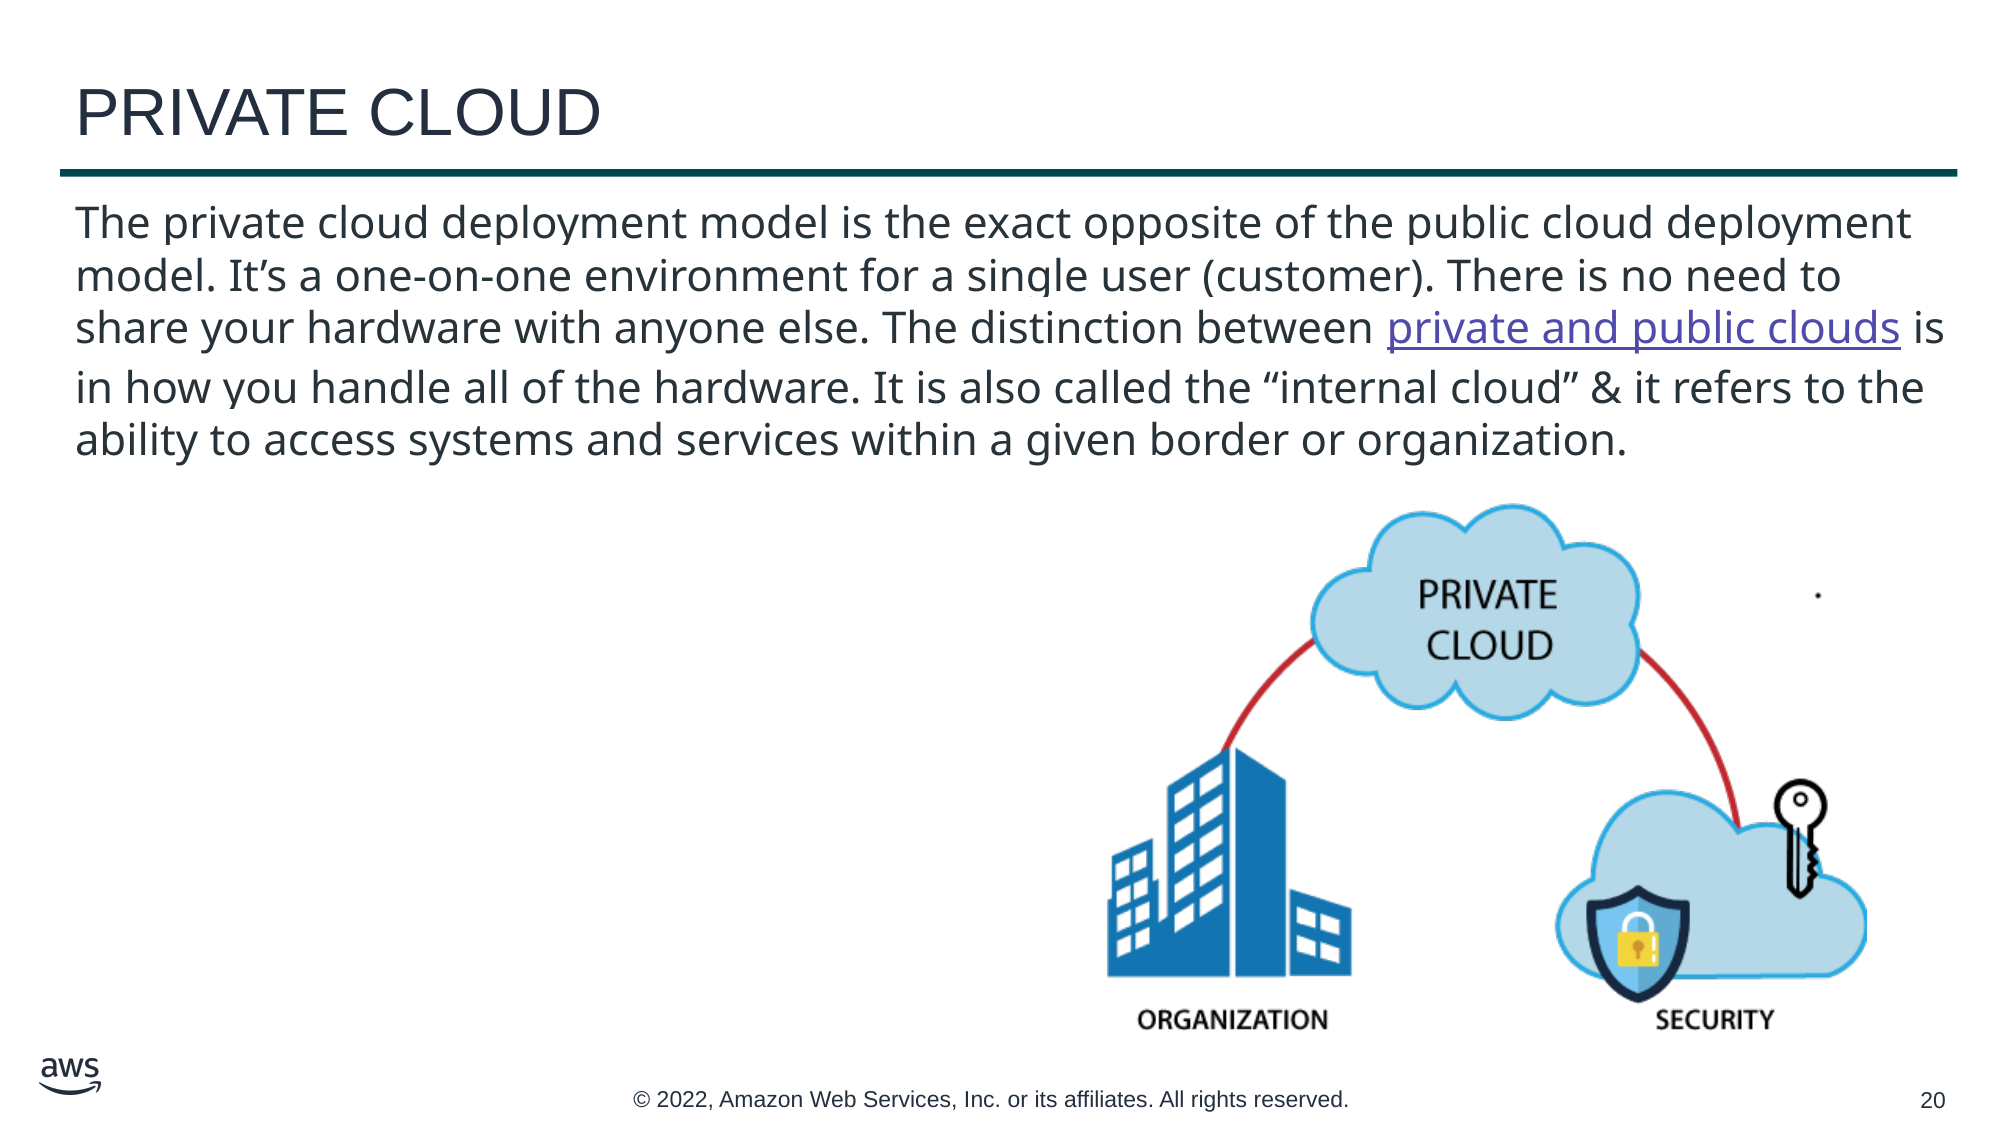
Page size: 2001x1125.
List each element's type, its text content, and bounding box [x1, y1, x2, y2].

title PRIVATE CLOUD [60, 49, 1958, 170]
list The private cloud deployment model is the exact opposite of the public cloud deployment model. It’s a one-on-one environment for a single user (customer). There is no need to share your hardware with anyone else. The distinction between private and public clouds is in how you handle all of the hardware. It is also called the “internal cloud” & it refers to the ability to access systems and services within a given border or organization. [60, 187, 1961, 1056]
slide_number ‹#› [1881, 1077, 1961, 1121]
picture [39, 1058, 101, 1095]
picture [1084, 466, 1867, 1092]
